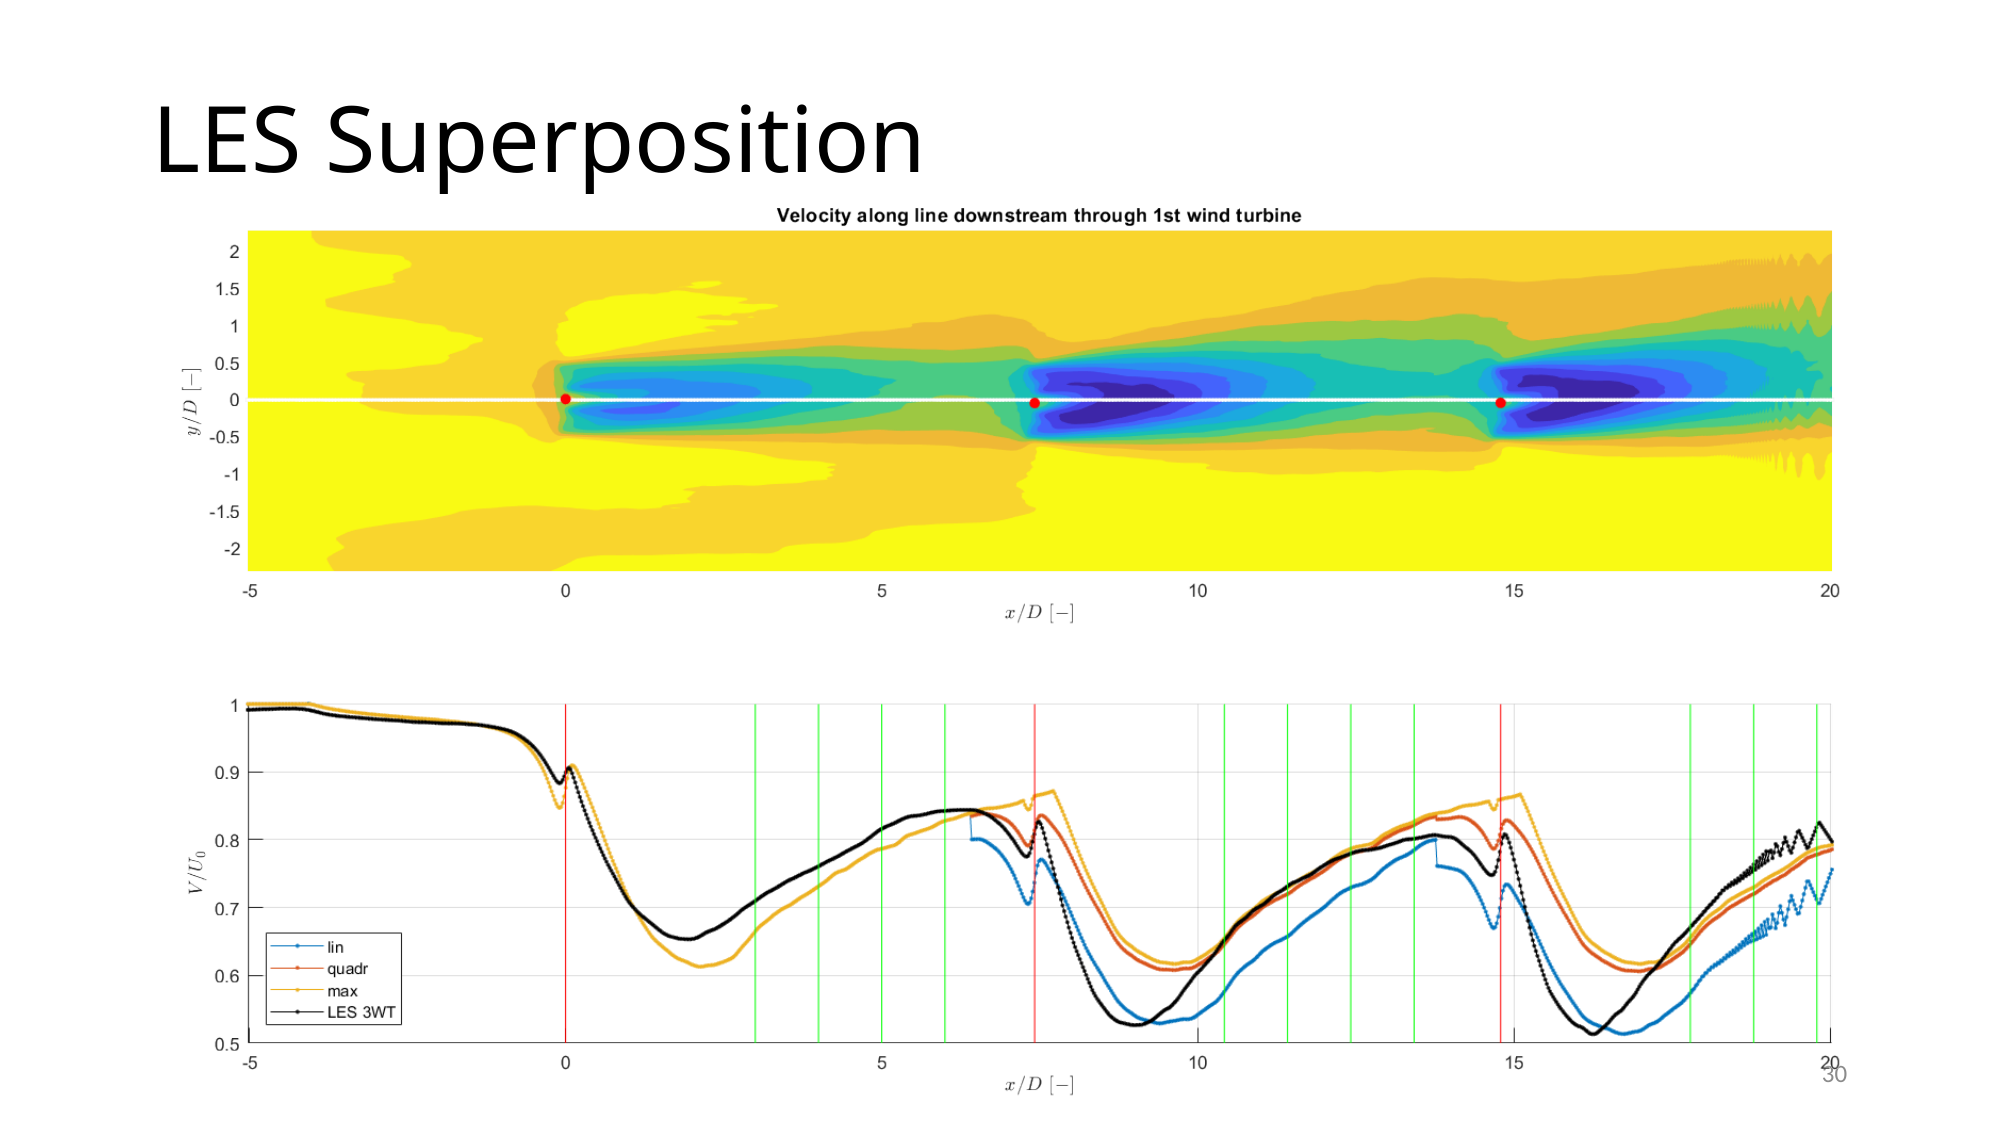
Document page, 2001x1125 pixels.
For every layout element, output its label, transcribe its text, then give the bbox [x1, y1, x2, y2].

picture [171, 191, 1863, 1103]
title LES Superposition [137, 34, 1863, 252]
